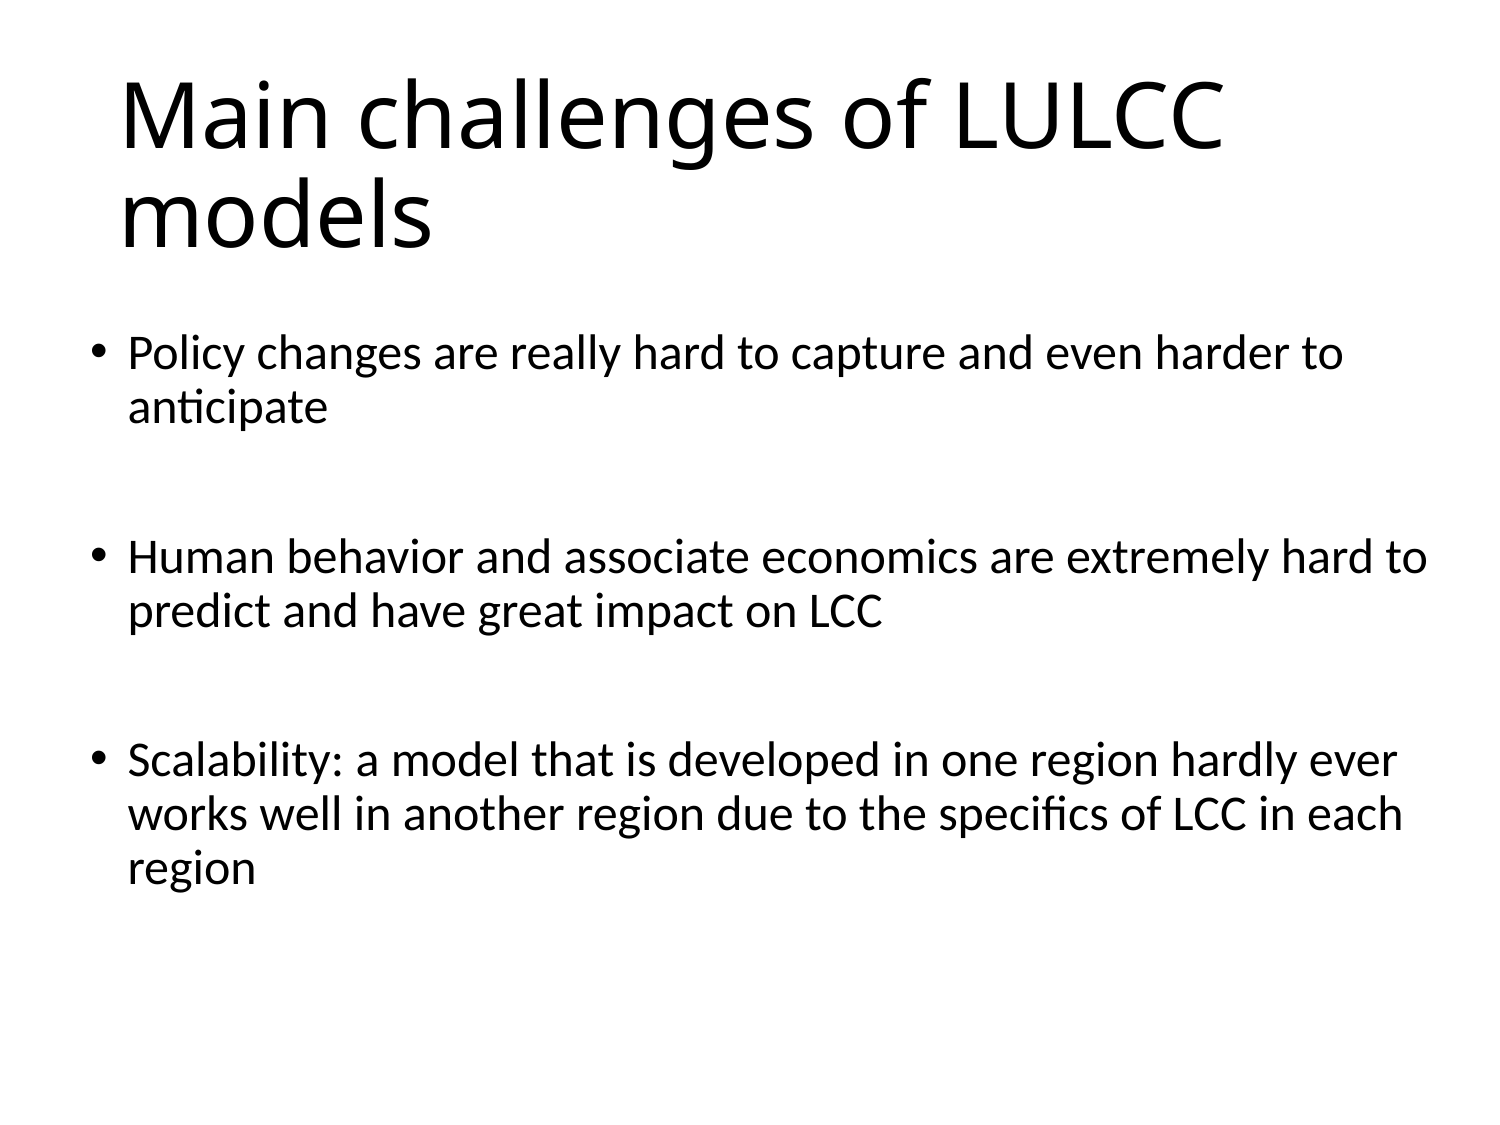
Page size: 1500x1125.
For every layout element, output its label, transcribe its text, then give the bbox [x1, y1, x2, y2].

title Main challenges of LULCC models [103, 59, 1397, 278]
list Policy changes are really hard to capture and even harder to anticipate Human behavior and associate economics are extremely hard to predict and have great impact on LCC Scalability: a model that is developed in one region hardly ever works well in another region due to the specifics of LCC in each region [75, 318, 1447, 1051]
